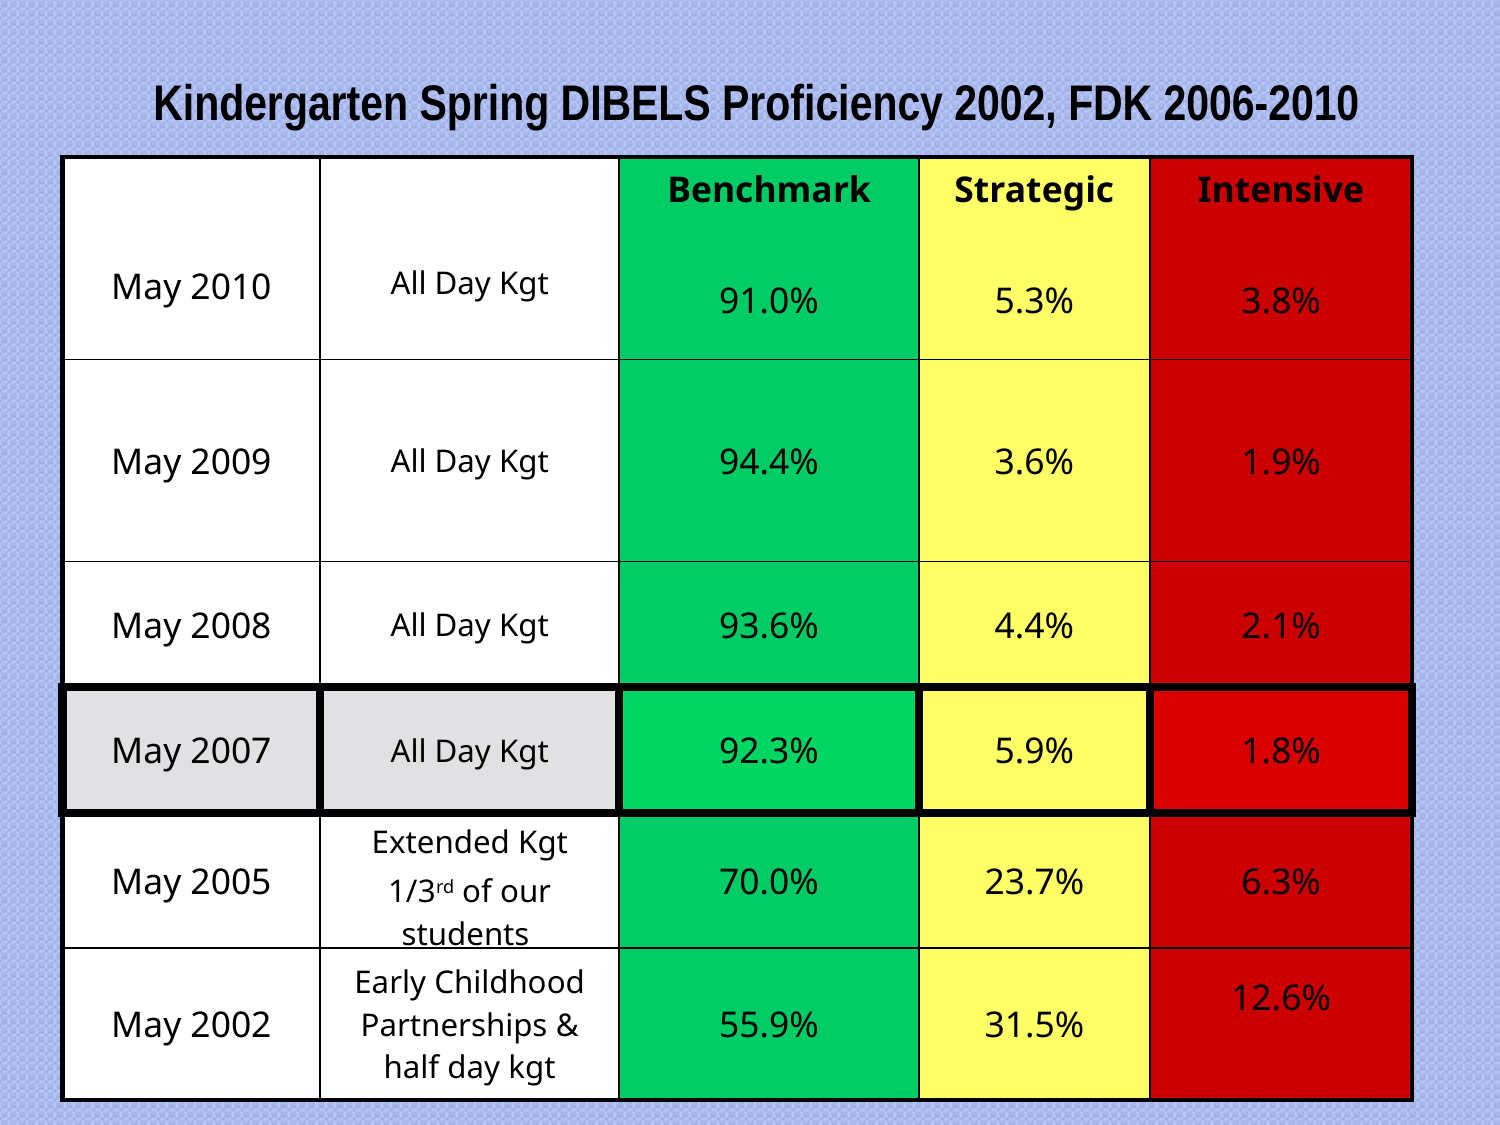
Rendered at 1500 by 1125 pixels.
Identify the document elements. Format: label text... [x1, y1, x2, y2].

table_header All Day Kgt [321, 159, 618, 359]
table_cell 70.0% [620, 817, 918, 947]
table_cell All Day Kgt [321, 562, 618, 683]
table_cell 93.6% [620, 562, 918, 683]
table_cell 1.8% [1154, 691, 1408, 809]
table_header Strategic 5.3% [920, 159, 1149, 359]
table_cell May 2008 [65, 562, 319, 683]
table_cell 3.6% [920, 360, 1149, 561]
table_header Intensive 3.8% [1151, 159, 1410, 359]
table_cell 1.9% [1151, 360, 1410, 561]
table_cell 5.9% [923, 691, 1146, 809]
text_box [62, 0, 1413, 125]
table_cell All Day Kgt [324, 691, 615, 809]
table_cell 55.9% [620, 949, 918, 1098]
text_box Kindergarten Spring DIBELS Proficiency 2002, FDK 2006-2010 [138, 125, 1376, 138]
table_cell 2.1% [1151, 562, 1410, 683]
table_cell May 2009 [65, 360, 319, 561]
table_cell Extended Kgt 1/3rd of our students [321, 817, 618, 947]
table_cell 94.4% [620, 360, 918, 561]
table_cell 23.7% [920, 817, 1149, 947]
table_cell 92.3% [623, 691, 915, 809]
table_cell May 2005 [65, 817, 319, 947]
table_cell 31.5% [920, 949, 1149, 1098]
table_cell 12.6% [1151, 949, 1410, 1098]
table_cell 4.4% [920, 562, 1149, 683]
table_cell May 2002 [65, 949, 319, 1098]
table_cell Early Childhood Partnerships & half day kgt [321, 949, 618, 1098]
table_cell 6.3% [1151, 817, 1410, 947]
table_cell All Day Kgt [321, 360, 618, 561]
table_header Benchmark 91.0% [620, 159, 918, 359]
table_cell May 2007 [67, 691, 316, 809]
table_header May 2010 [65, 159, 319, 359]
